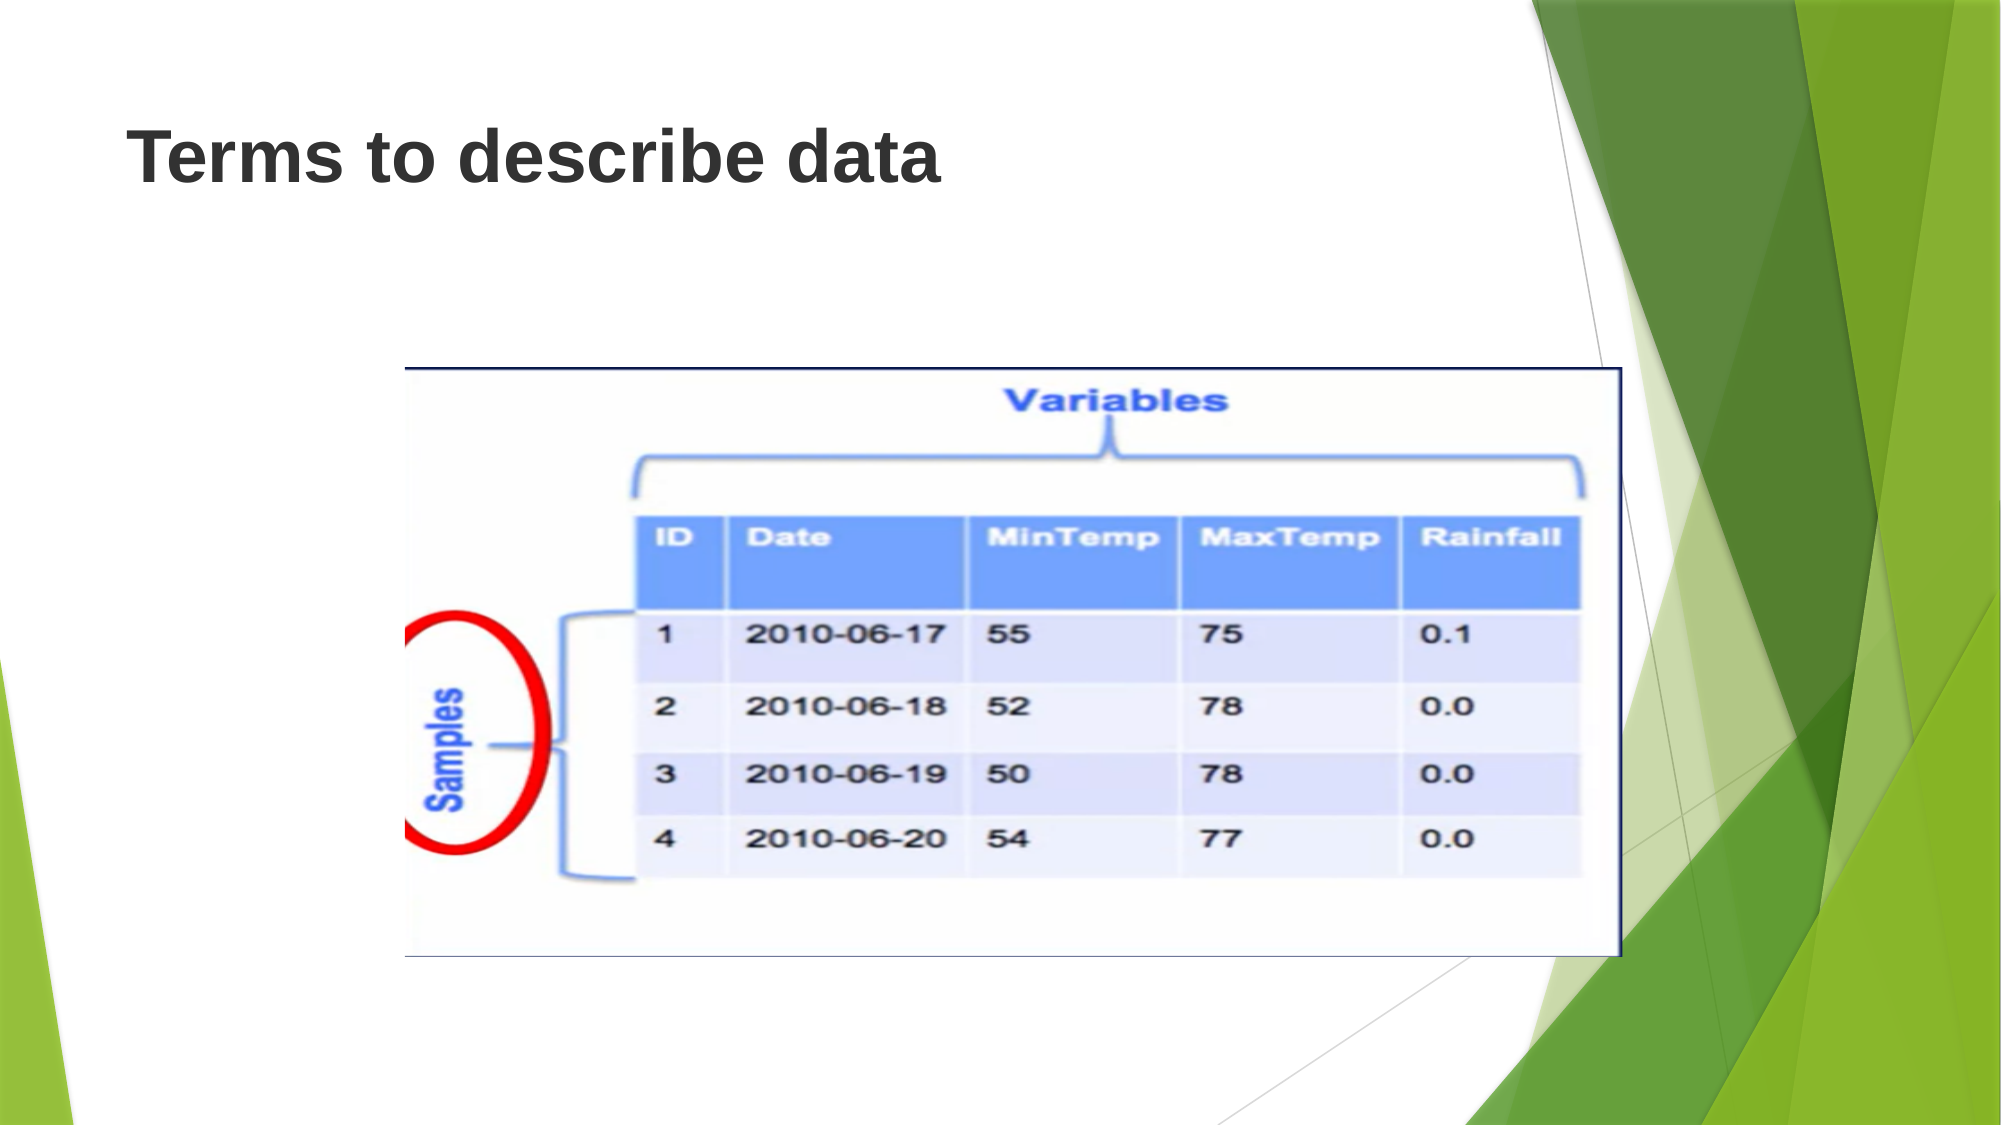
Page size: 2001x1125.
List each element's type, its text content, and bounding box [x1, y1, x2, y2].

title Terms to describe data [111, 99, 1522, 317]
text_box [404, 367, 1623, 957]
